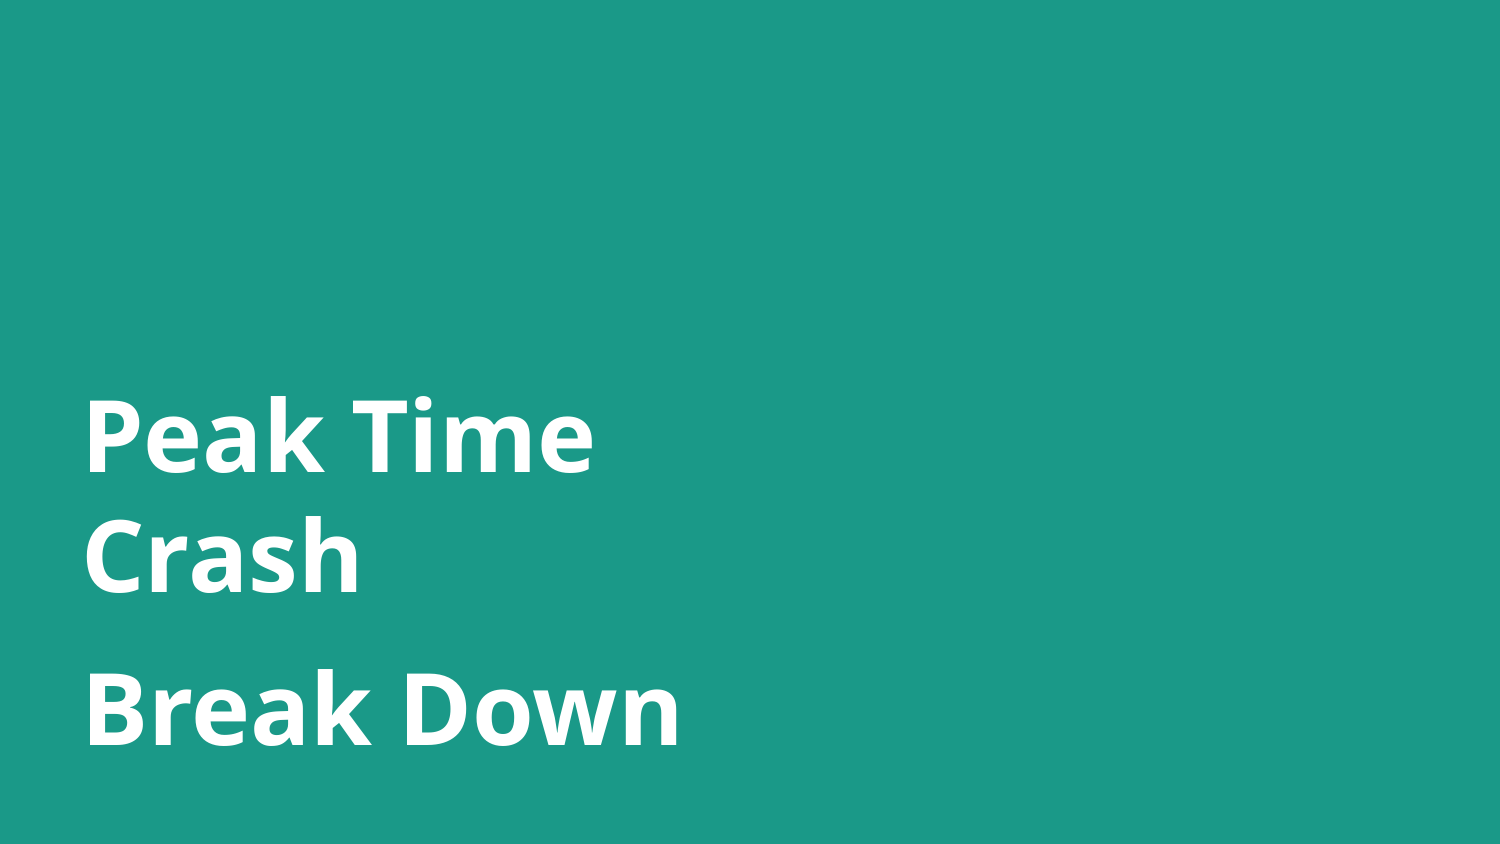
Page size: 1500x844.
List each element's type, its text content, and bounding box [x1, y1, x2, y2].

title Peak Time Crash Break Down [65, 357, 920, 607]
